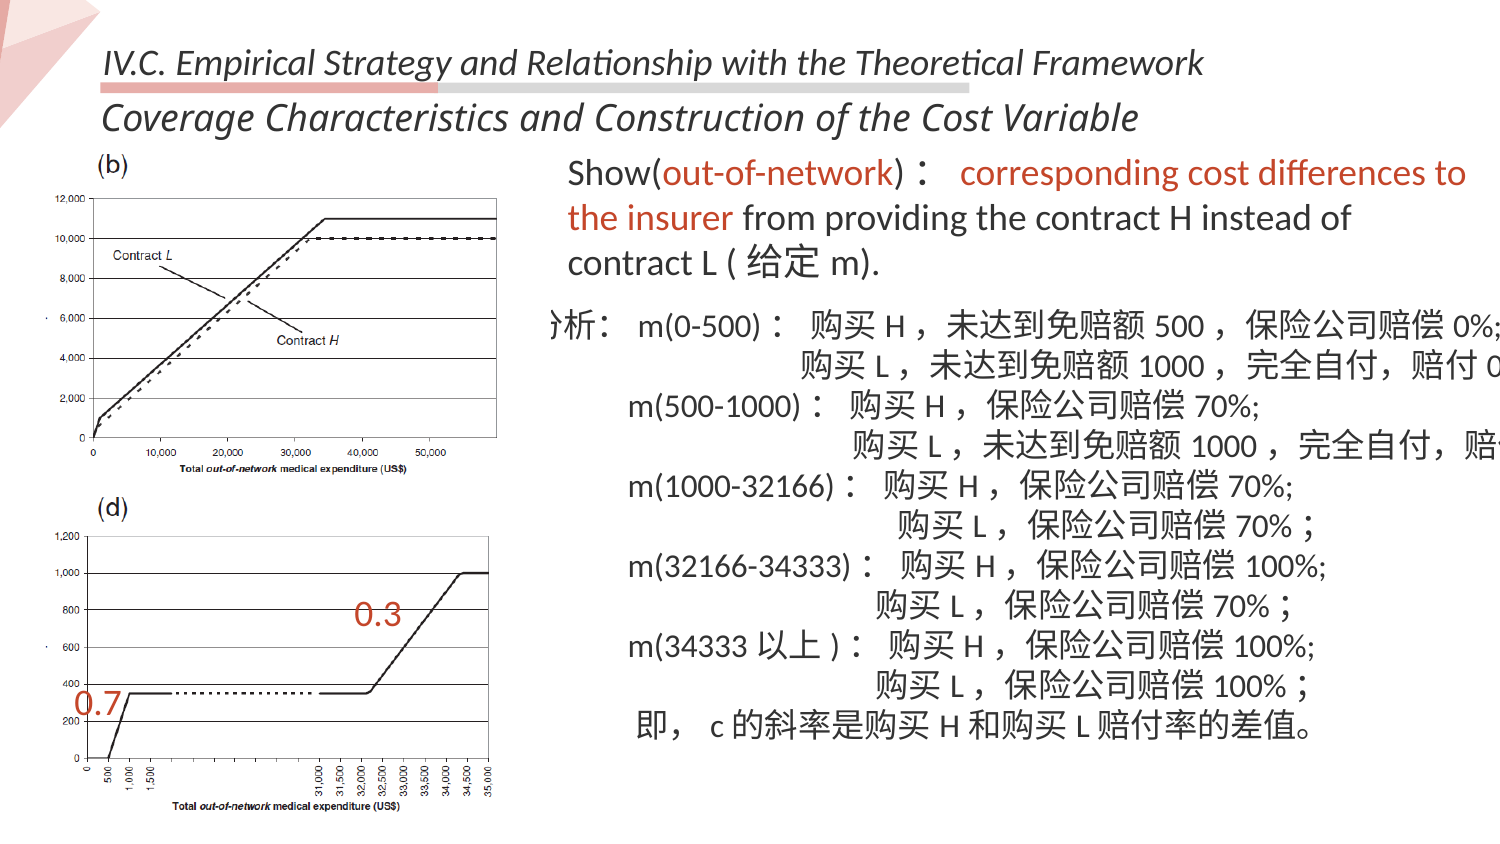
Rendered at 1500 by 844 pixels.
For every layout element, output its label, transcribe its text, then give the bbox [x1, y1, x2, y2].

text_box Coverage Characteristics and Construction of the Cost Variable [85, 86, 1212, 142]
text_box 分析：m(0-500)： 购买H，未达到免赔额500，保险公司赔偿0%; 购买L，未达到免赔额1000，完全自付，赔付0%; m(500-1000)： 购买H，保险公司赔偿70%; 购买L，未达到免赔额1000，完全自付，赔付0%; m(1000-32166)： 购买H，保险公司赔偿70%; 购买L，保险公司赔偿70%； m(32166-34333)： 购买H，保险公司赔偿100%; 购买L，保险公司赔偿70%； m(34333以上)： 购买H，保险公司赔偿100%; 购买L，保险公司赔偿100%； 即，c的斜率是购买H和购买L赔付率的差值。 [557, 297, 1500, 791]
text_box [1211, 506, 1271, 583]
text_box Show(out-of-network)：corresponding cost differences to the insurer from providing the contract H instead of contract L (给定m). [552, 140, 1500, 290]
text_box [0, 0, 101, 131]
text_box IV.C. Empirical Strategy and Relationship with the Theoretical Framework [104, 30, 1500, 90]
text_box [104, 82, 438, 94]
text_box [1092, 284, 1166, 358]
picture [45, 142, 552, 822]
text_box [438, 82, 970, 86]
